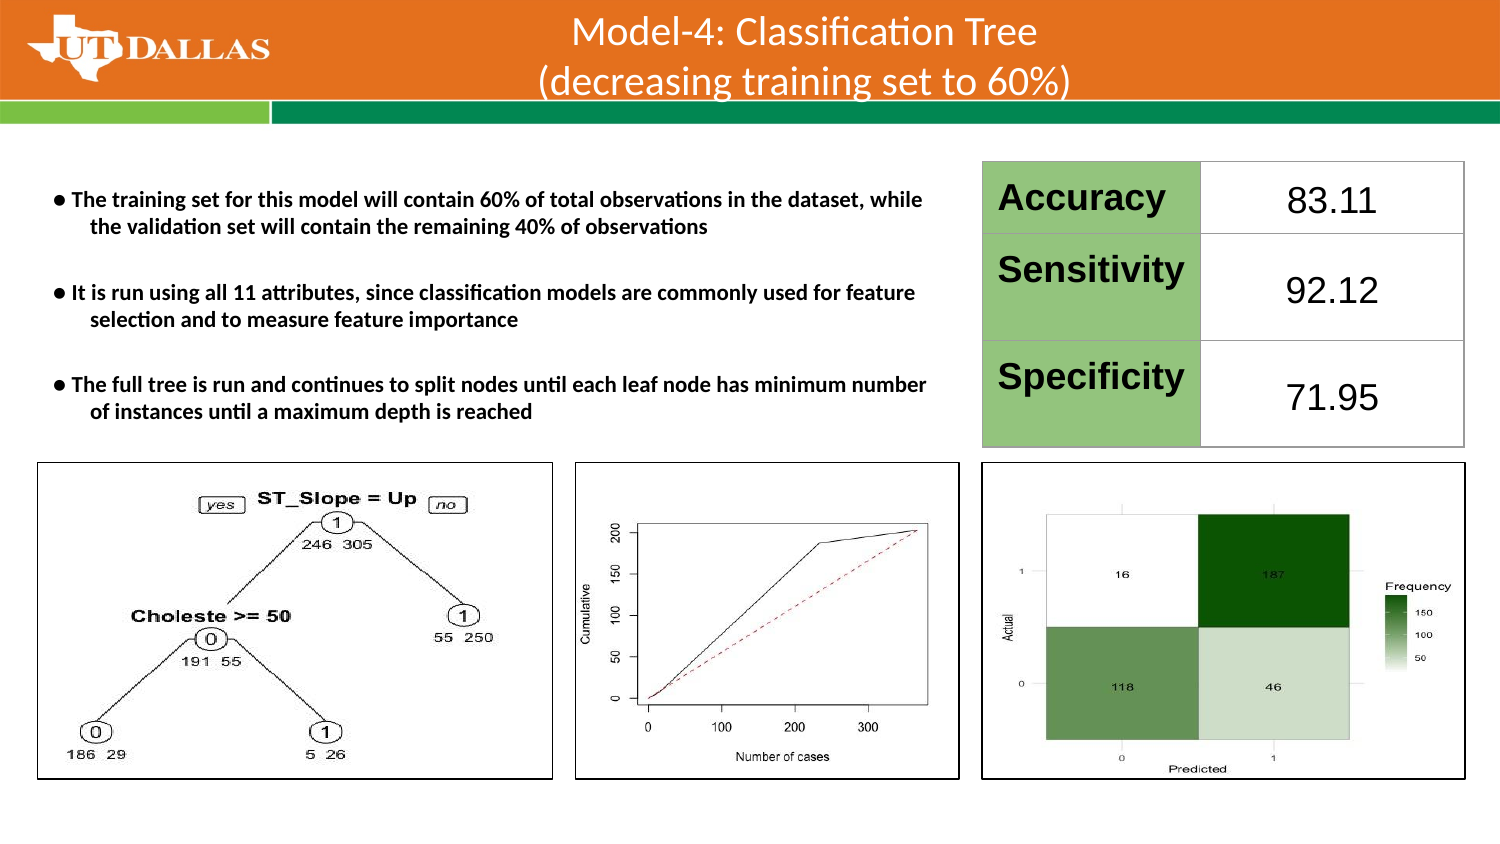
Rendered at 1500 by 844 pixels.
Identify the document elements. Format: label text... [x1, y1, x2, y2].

table_cell 71.95 [1201, 341, 1463, 446]
text_box ● The training set for this model will contain 60% of total observations in the dataset, while the validation set will contain the remaining 40% of observations ● It is run using all 11 attributes, since classification models are commonly used for feature selection and to measure feature importance ● The full tree is run and continues to split nodes until each leaf node has minimum number of instances until a maximum depth is reached [0, 169, 959, 440]
table_cell Sensitivity [983, 234, 1200, 340]
table_cell Specificity [983, 341, 1200, 446]
table_header Accuracy [983, 162, 1200, 233]
title Model-4: Classification Tree (decreasing training set to 60%) [186, 0, 1423, 107]
table_cell 92.12 [1201, 234, 1463, 340]
table_header 83.11 [1201, 162, 1463, 233]
picture [0, 0, 1500, 844]
